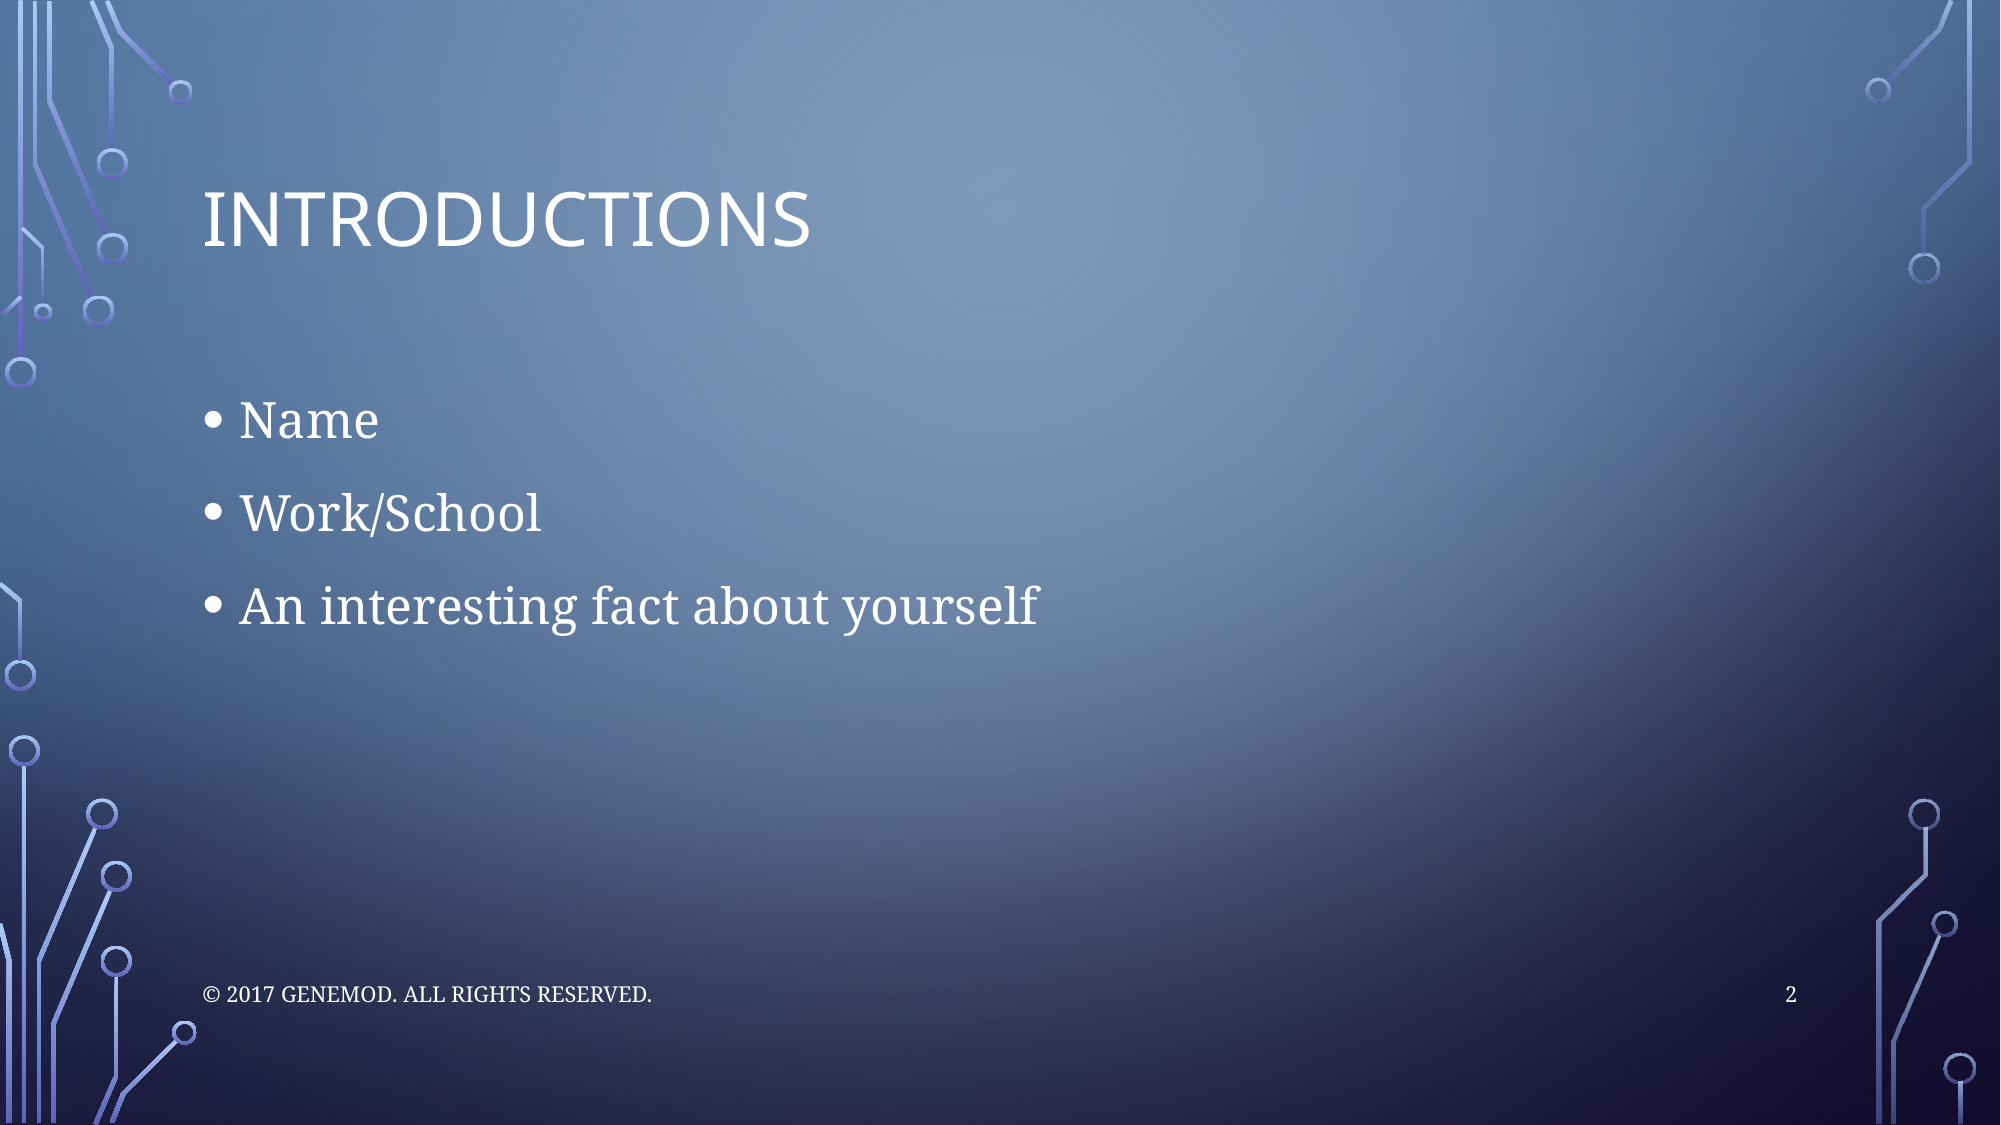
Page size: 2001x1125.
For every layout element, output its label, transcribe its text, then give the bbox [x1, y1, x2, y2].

footer © 2017 GENEMOD. All rights reserved. [187, 965, 1211, 1025]
slide_number 2 [1685, 965, 1813, 1025]
title Introductions [187, 101, 1813, 344]
list Name Work/School An interesting fact about yourself [187, 369, 1813, 950]
